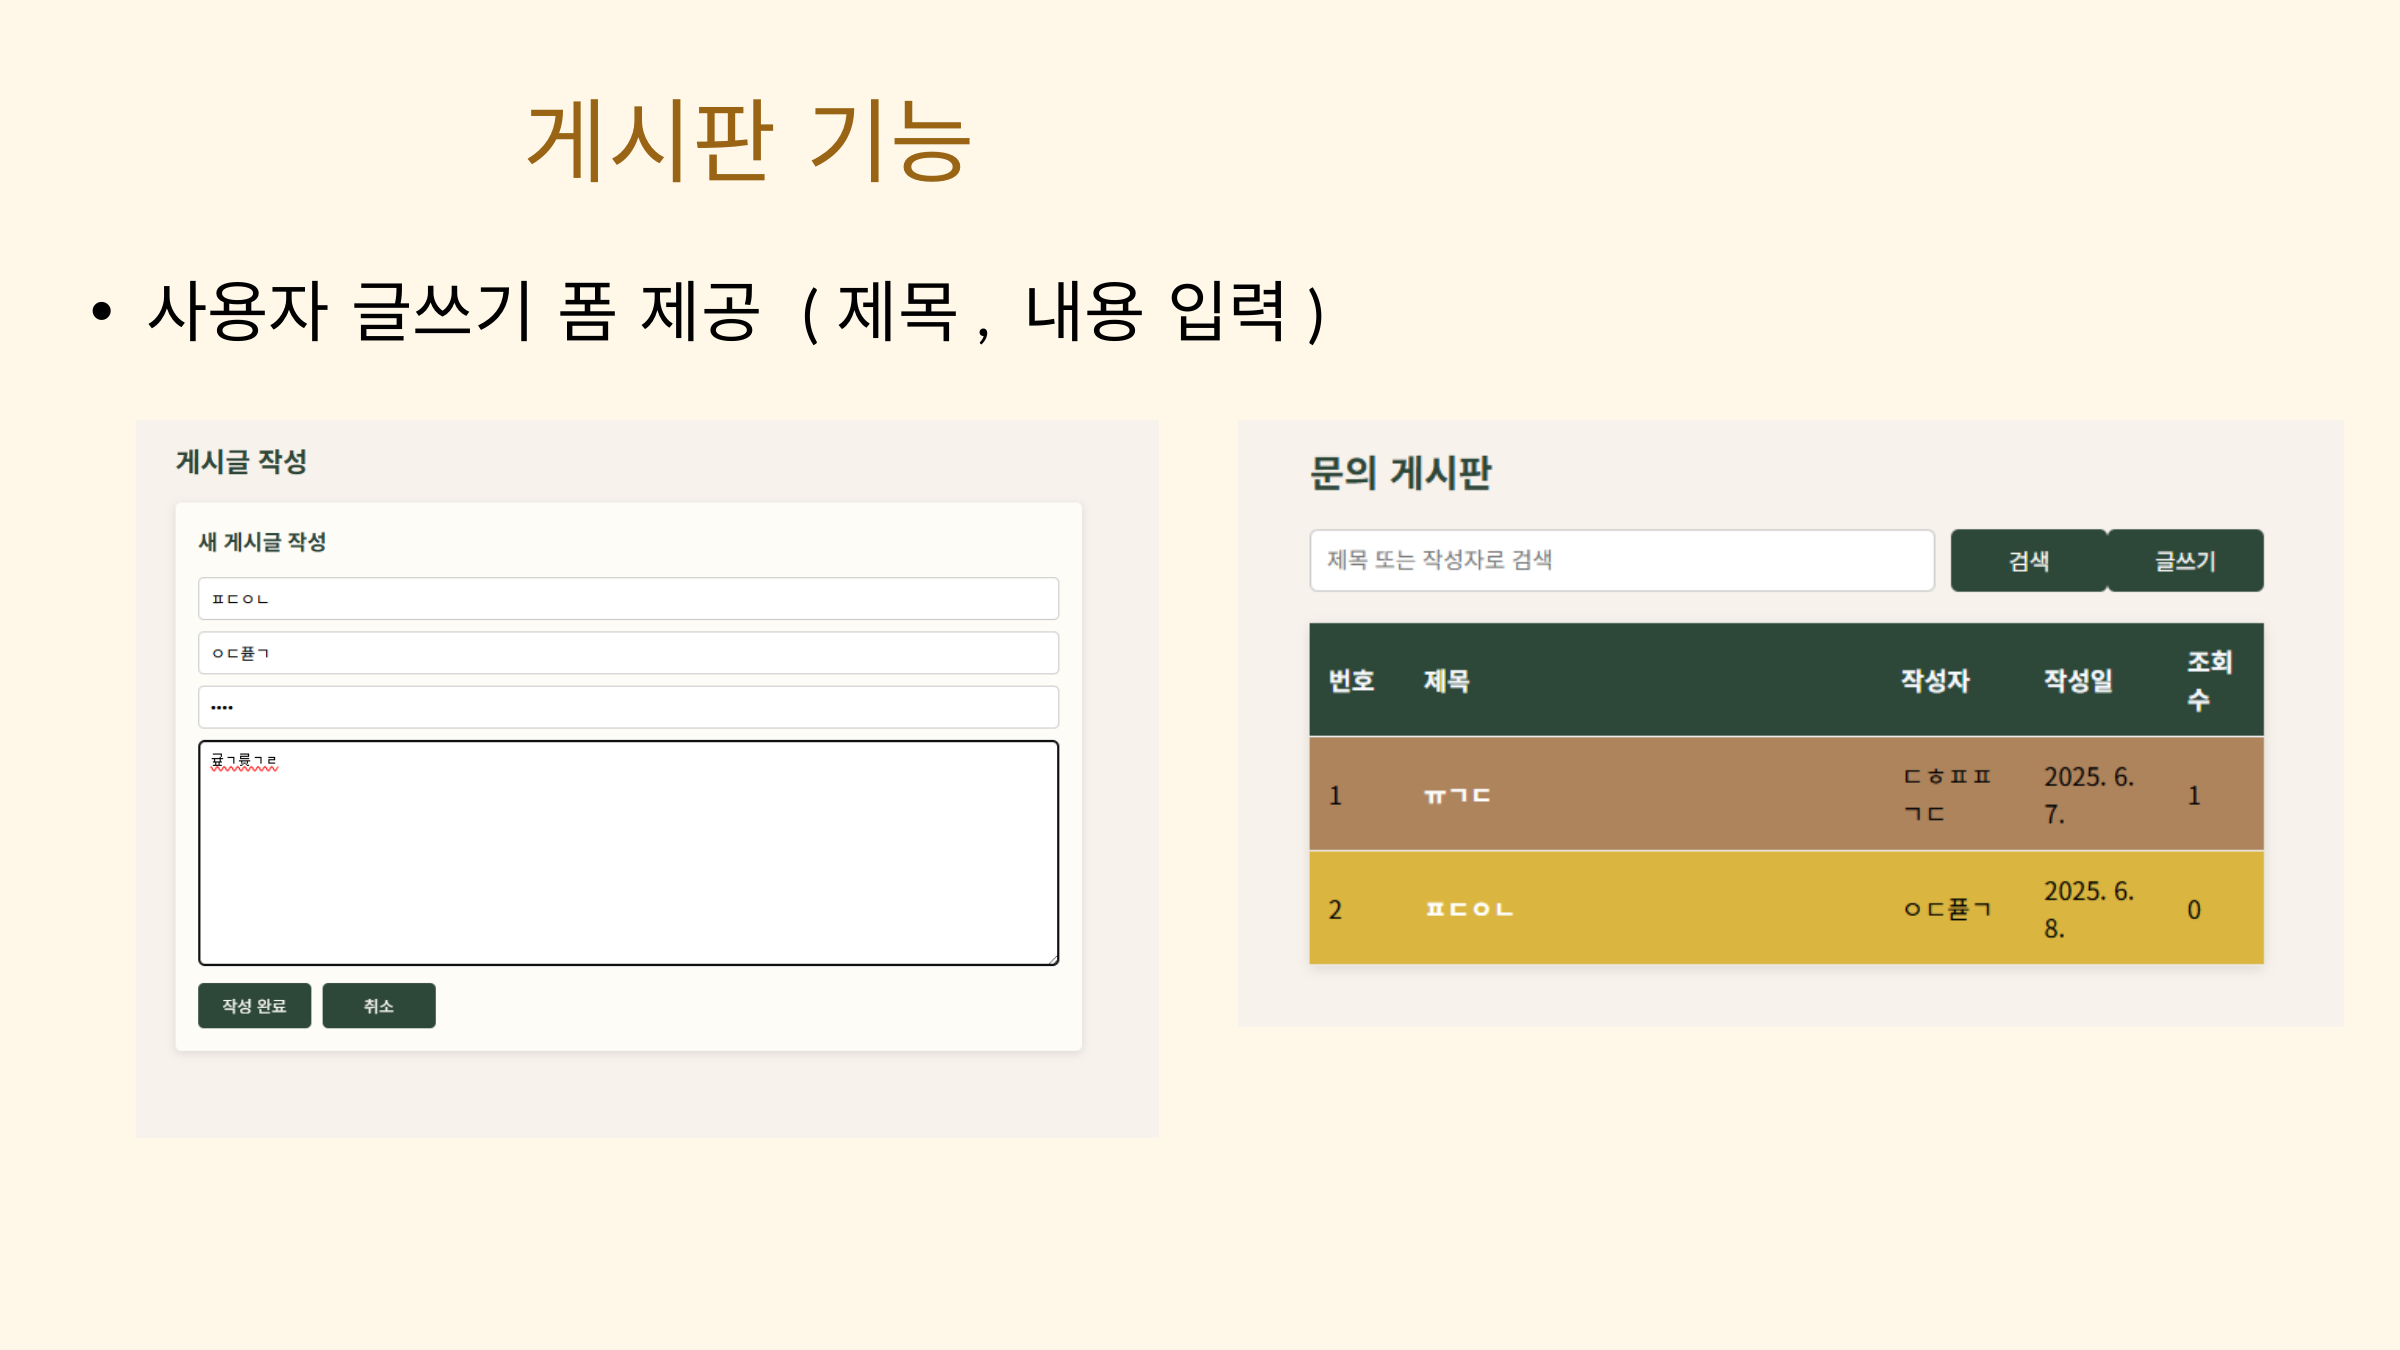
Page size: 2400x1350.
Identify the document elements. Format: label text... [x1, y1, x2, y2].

text_box 게시판 기능 [75, 45, 1425, 233]
picture [135, 419, 1159, 1139]
text_box 사용자 글쓰기 폼 제공 (제목, 내용 입력) [75, 262, 1425, 1005]
picture [1238, 419, 2345, 1027]
